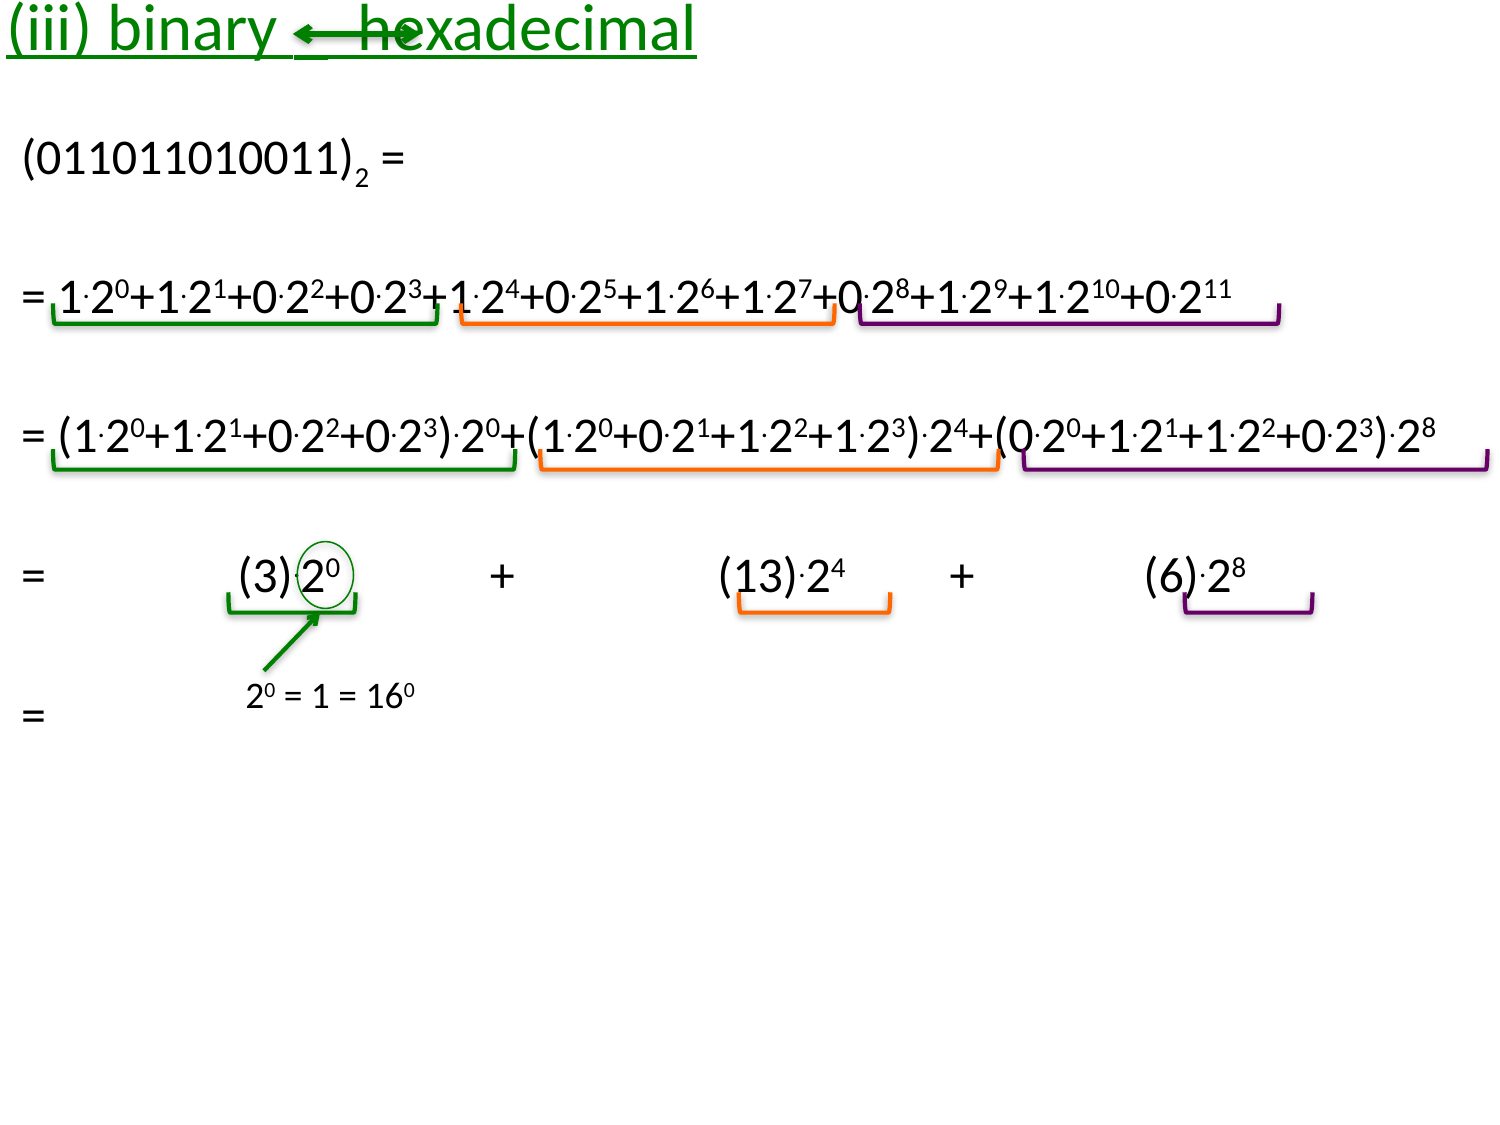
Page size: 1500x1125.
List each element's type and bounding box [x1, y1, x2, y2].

title [0, 0, 1342, 117]
text_box [0, 117, 1500, 970]
